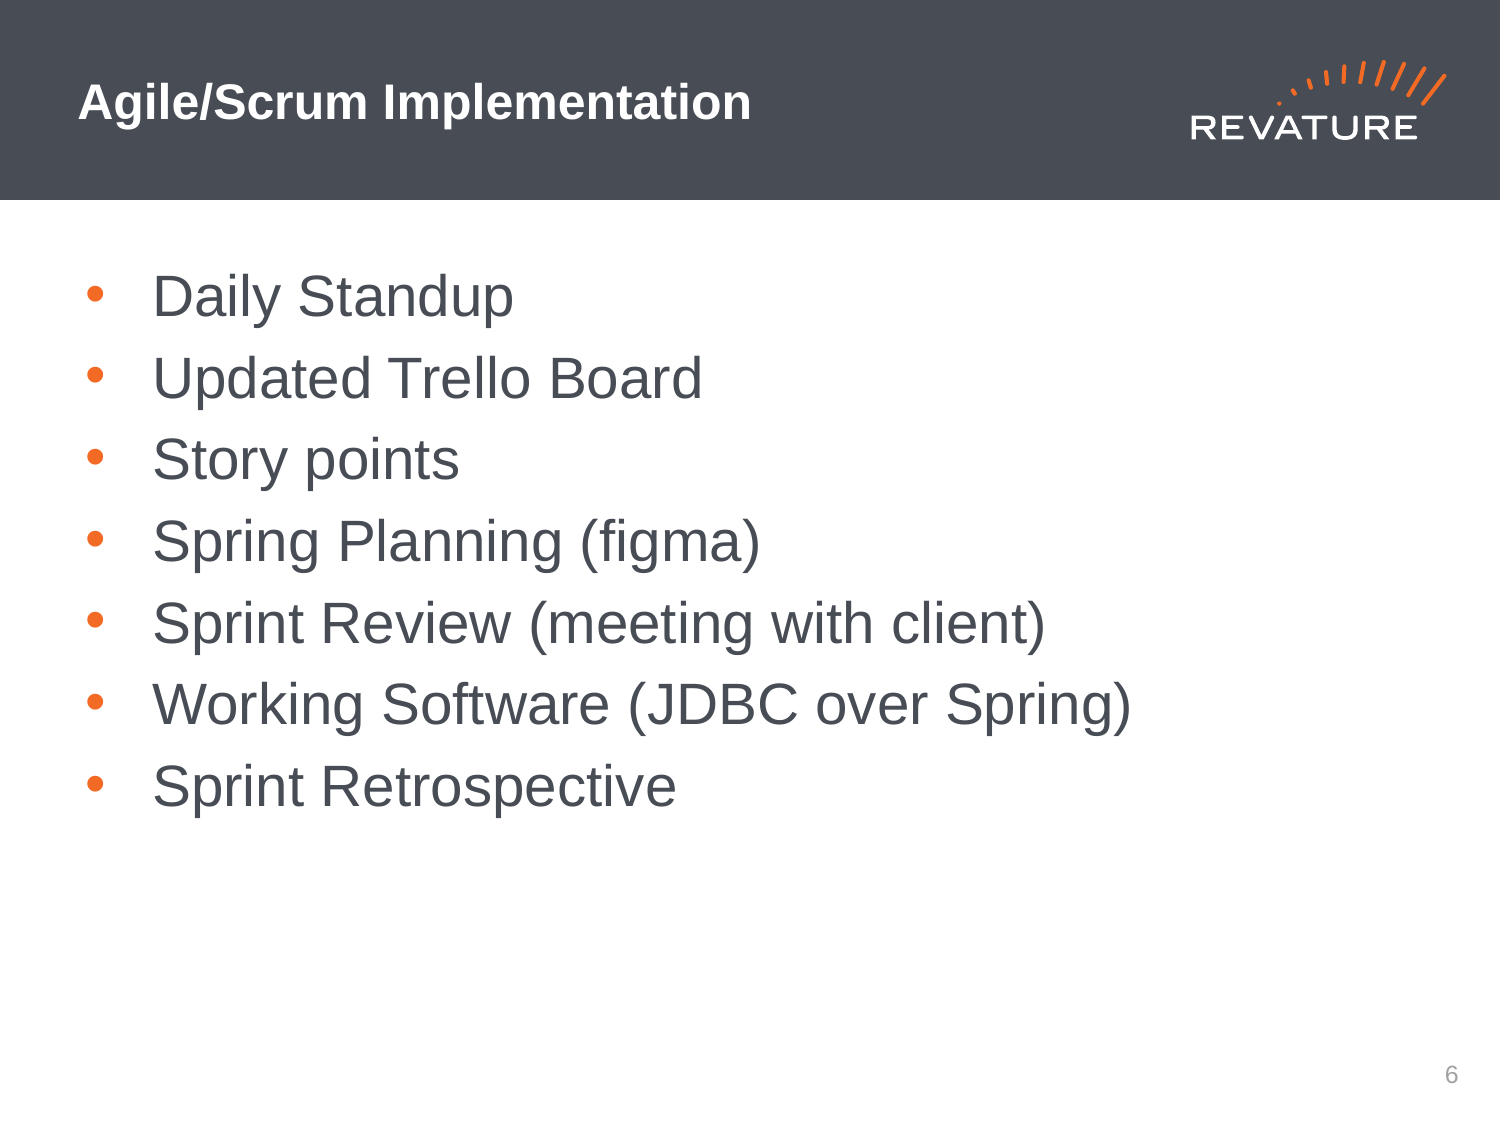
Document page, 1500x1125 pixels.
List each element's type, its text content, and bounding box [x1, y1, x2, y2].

list Daily Standup Updated Trello Board Story points Spring Planning (figma) Sprint Review (meeting with client) Working Software (JDBC over Spring) Sprint Retrospective [62, 243, 1438, 986]
title Agile/Scrum Implementation [62, 0, 1084, 200]
slide_number 5 [1332, 1043, 1474, 1104]
